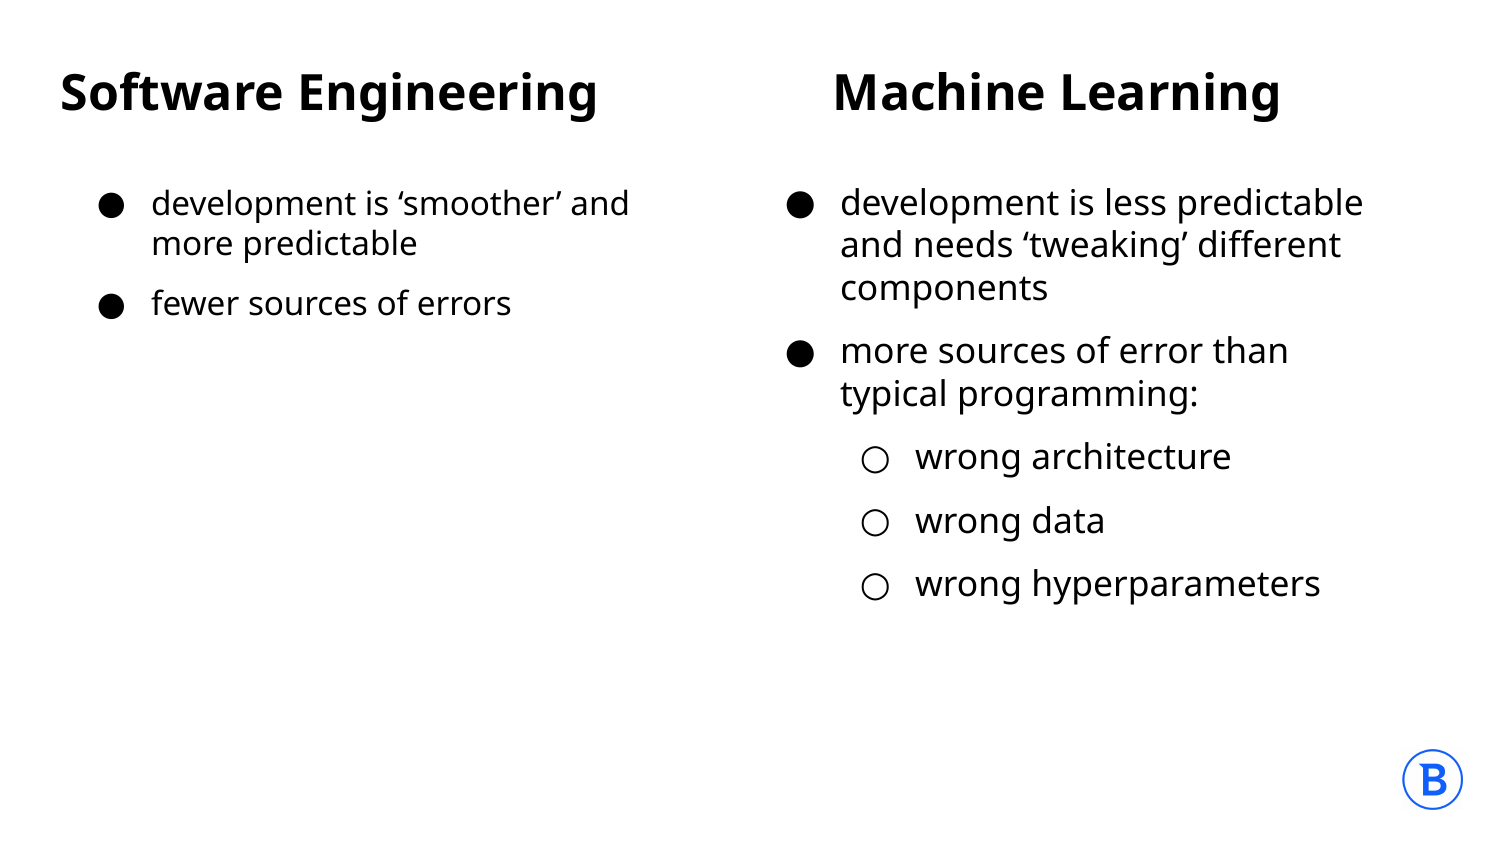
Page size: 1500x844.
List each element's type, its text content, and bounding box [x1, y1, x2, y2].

title Software Engineering Machine Learning [45, 11, 1323, 136]
list development is less predictable and needs ‘tweaking’ different components more sources of error than typical programming: wrong architecture wrong data wrong hyperparameters [750, 124, 1407, 794]
list development is ‘smoother’ and more predictable fewer sources of errors [61, 136, 718, 794]
picture [1402, 749, 1463, 810]
